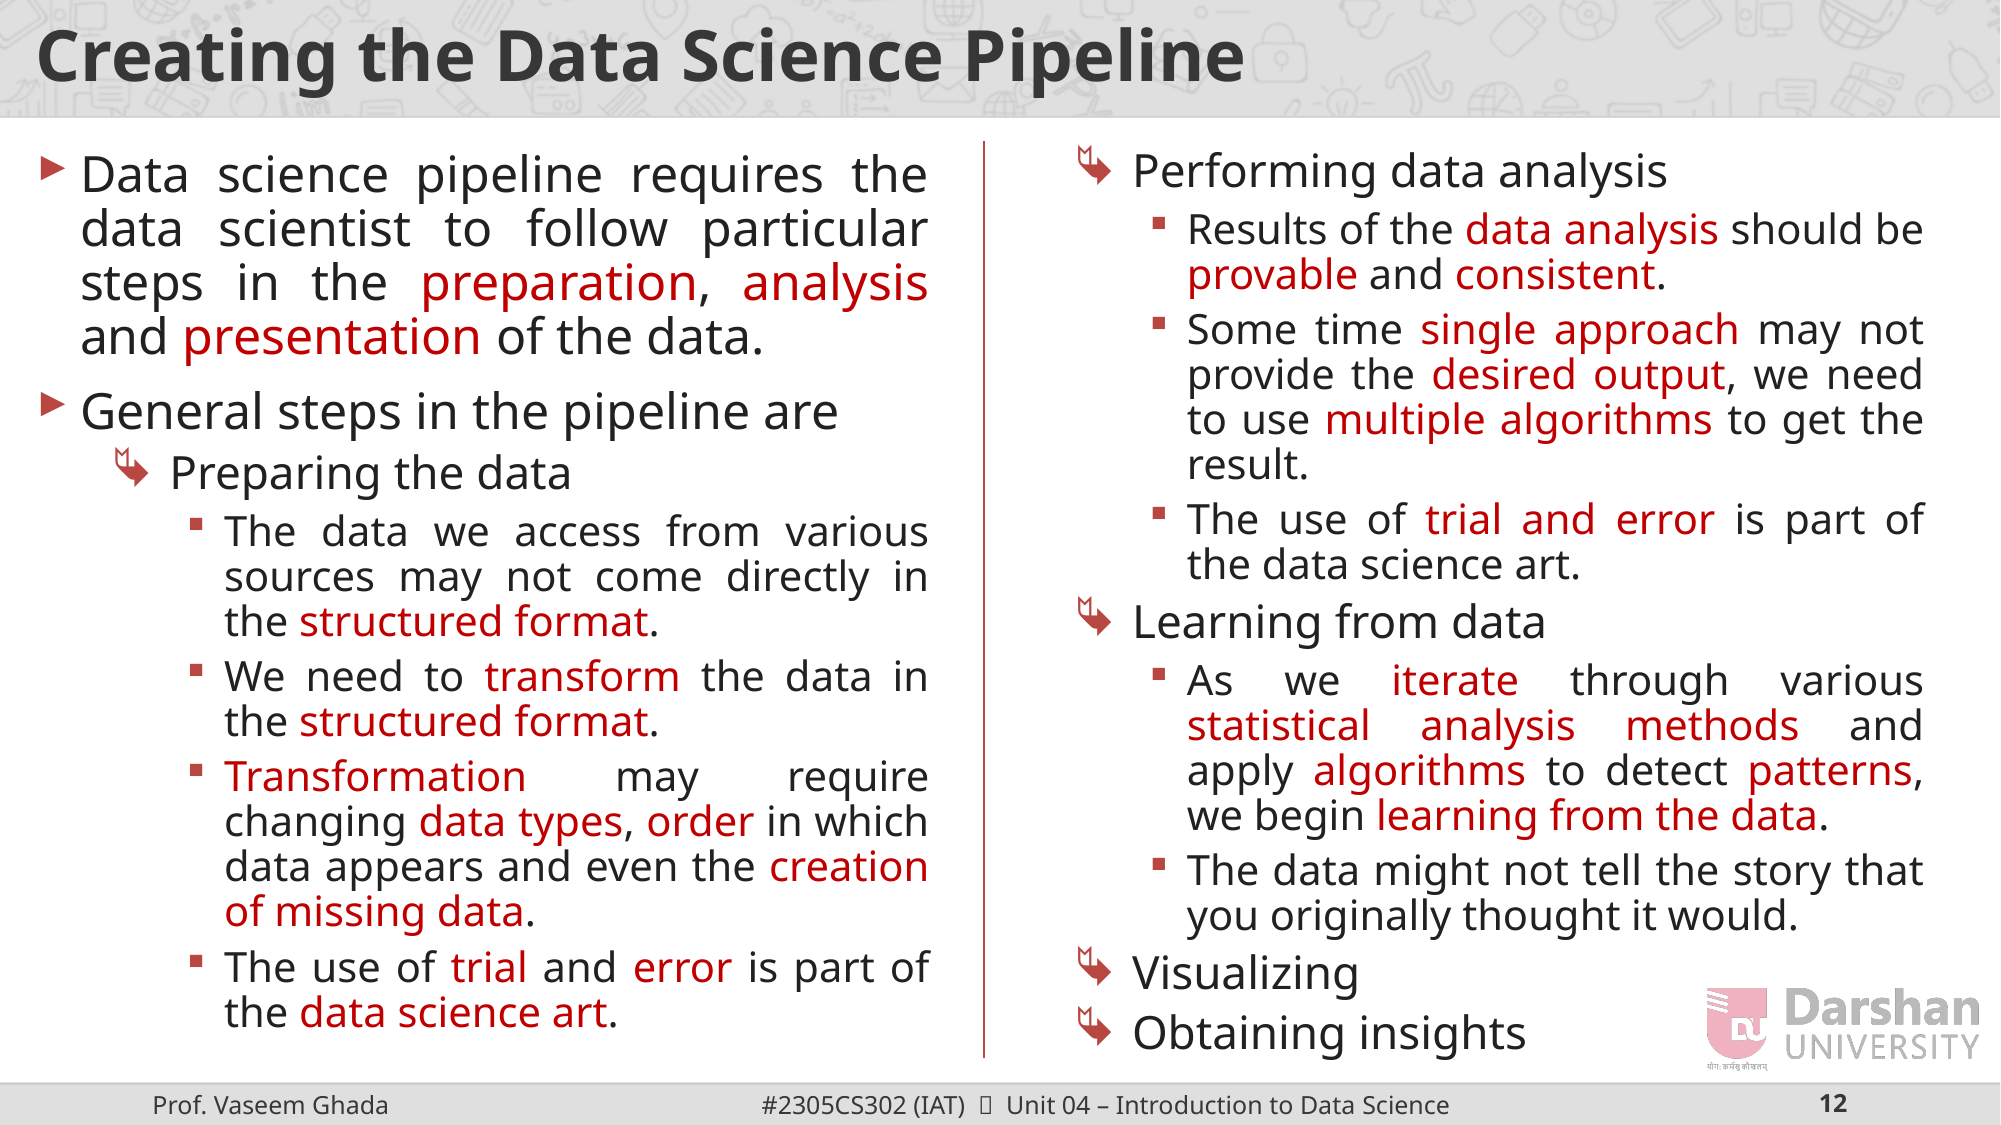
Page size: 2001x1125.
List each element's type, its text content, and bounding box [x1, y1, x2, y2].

text_box Performing data analysis Results of the data analysis should be provable and consistent. Some time single approach may not provide the desired output, we need to use multiple algorithms to get the result. The use of trial and error is part of the data science art. Learning from data As we iterate through various statistical analysis methods and apply algorithms to detect patterns, we begin learning from the data. The data might not tell the story that you originally thought it would. Visualizing Obtaining insights [985, 140, 1940, 1059]
picture [1707, 988, 1979, 1071]
list Data science pipeline requires the data scientist to follow particular steps in the preparation, analysis and presentation of the data. General steps in the pipeline are Preparing the data The data we access from various sources may not come directly in the structured format. We need to transform the data in the structured format. Transformation may require changing data types, order in which data appears and even the creation of missing data. The use of trial and error is part of the data science art. [21, 141, 945, 1059]
title Creating the Data Science Pipeline [0, 0, 2000, 117]
